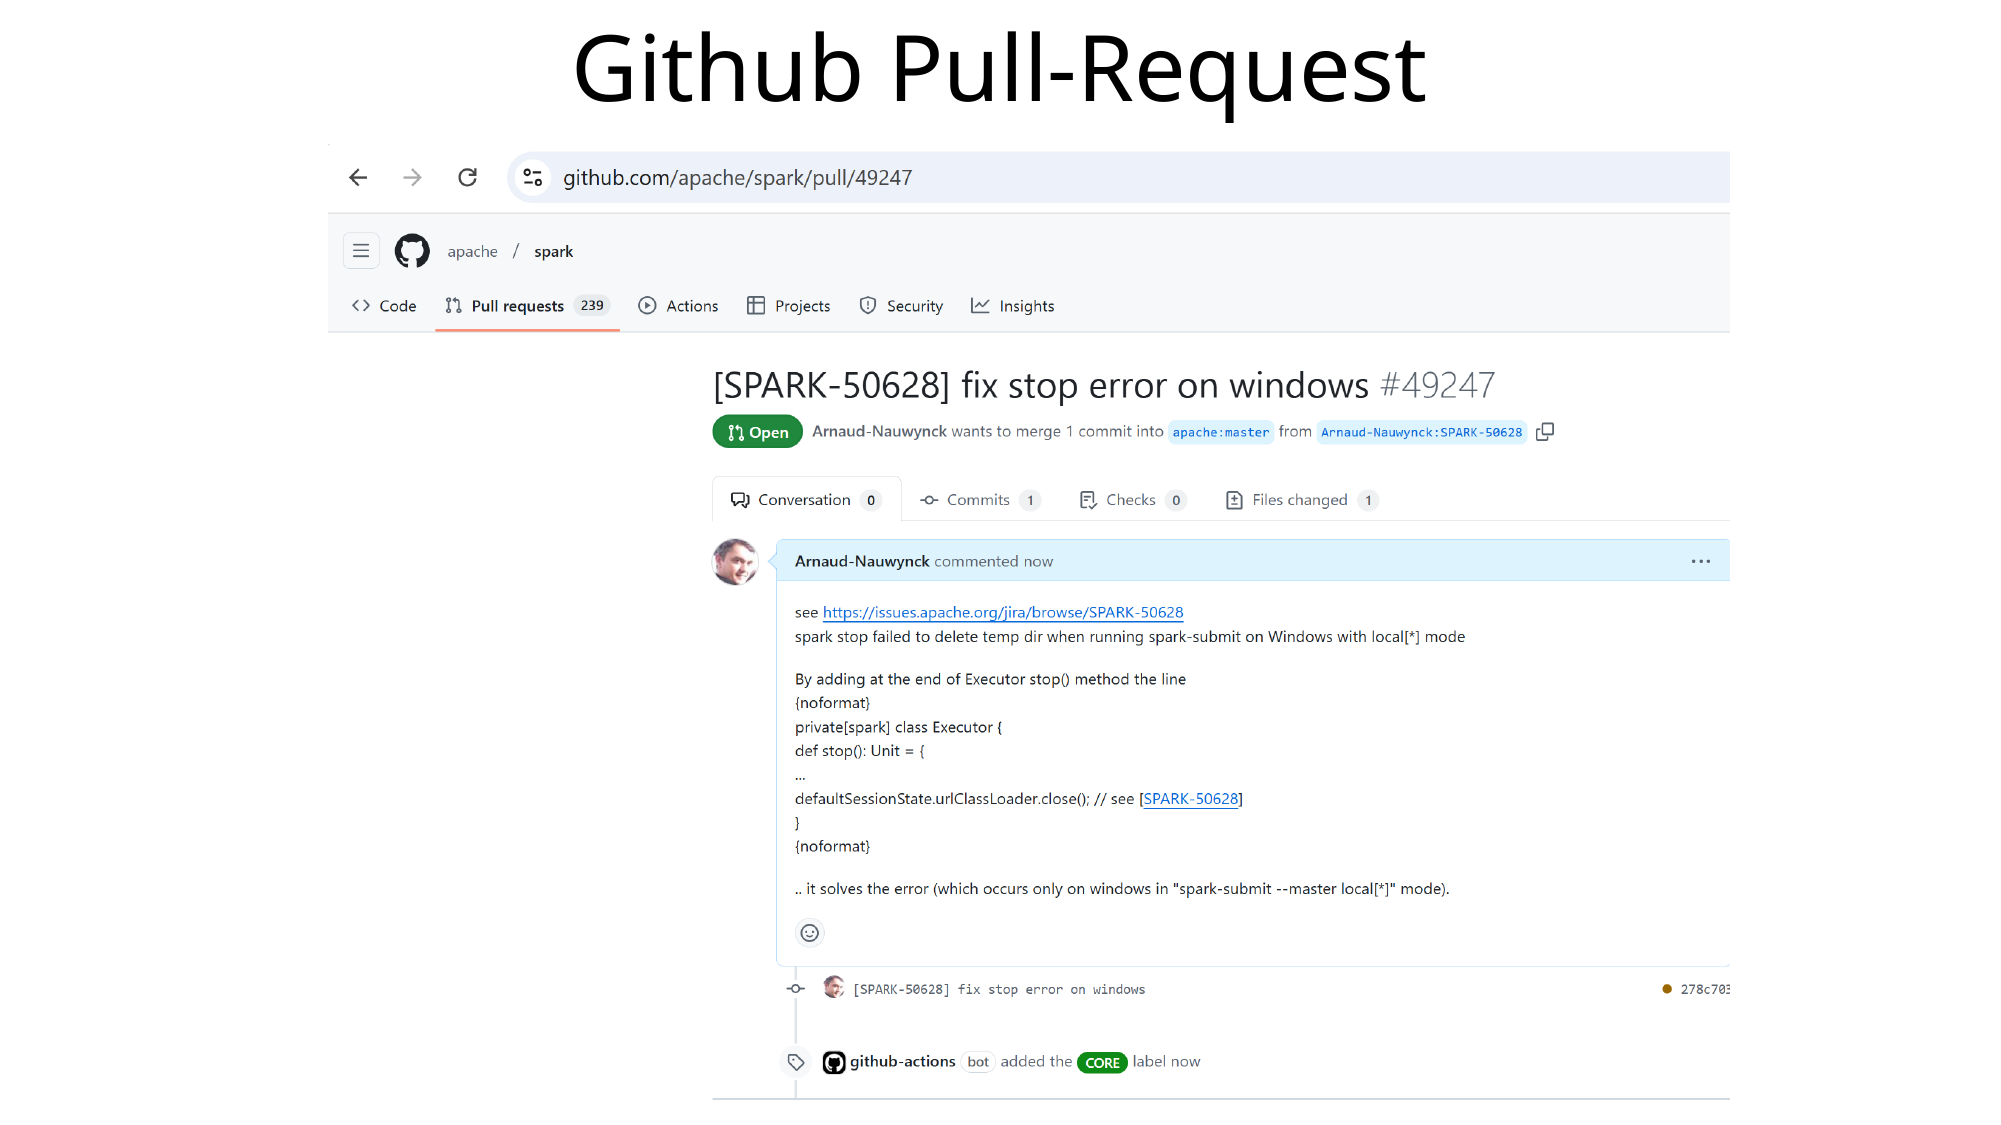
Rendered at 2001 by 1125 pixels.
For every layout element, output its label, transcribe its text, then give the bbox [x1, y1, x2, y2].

picture [328, 144, 1730, 1101]
title Github Pull-Request [137, 0, 1863, 145]
